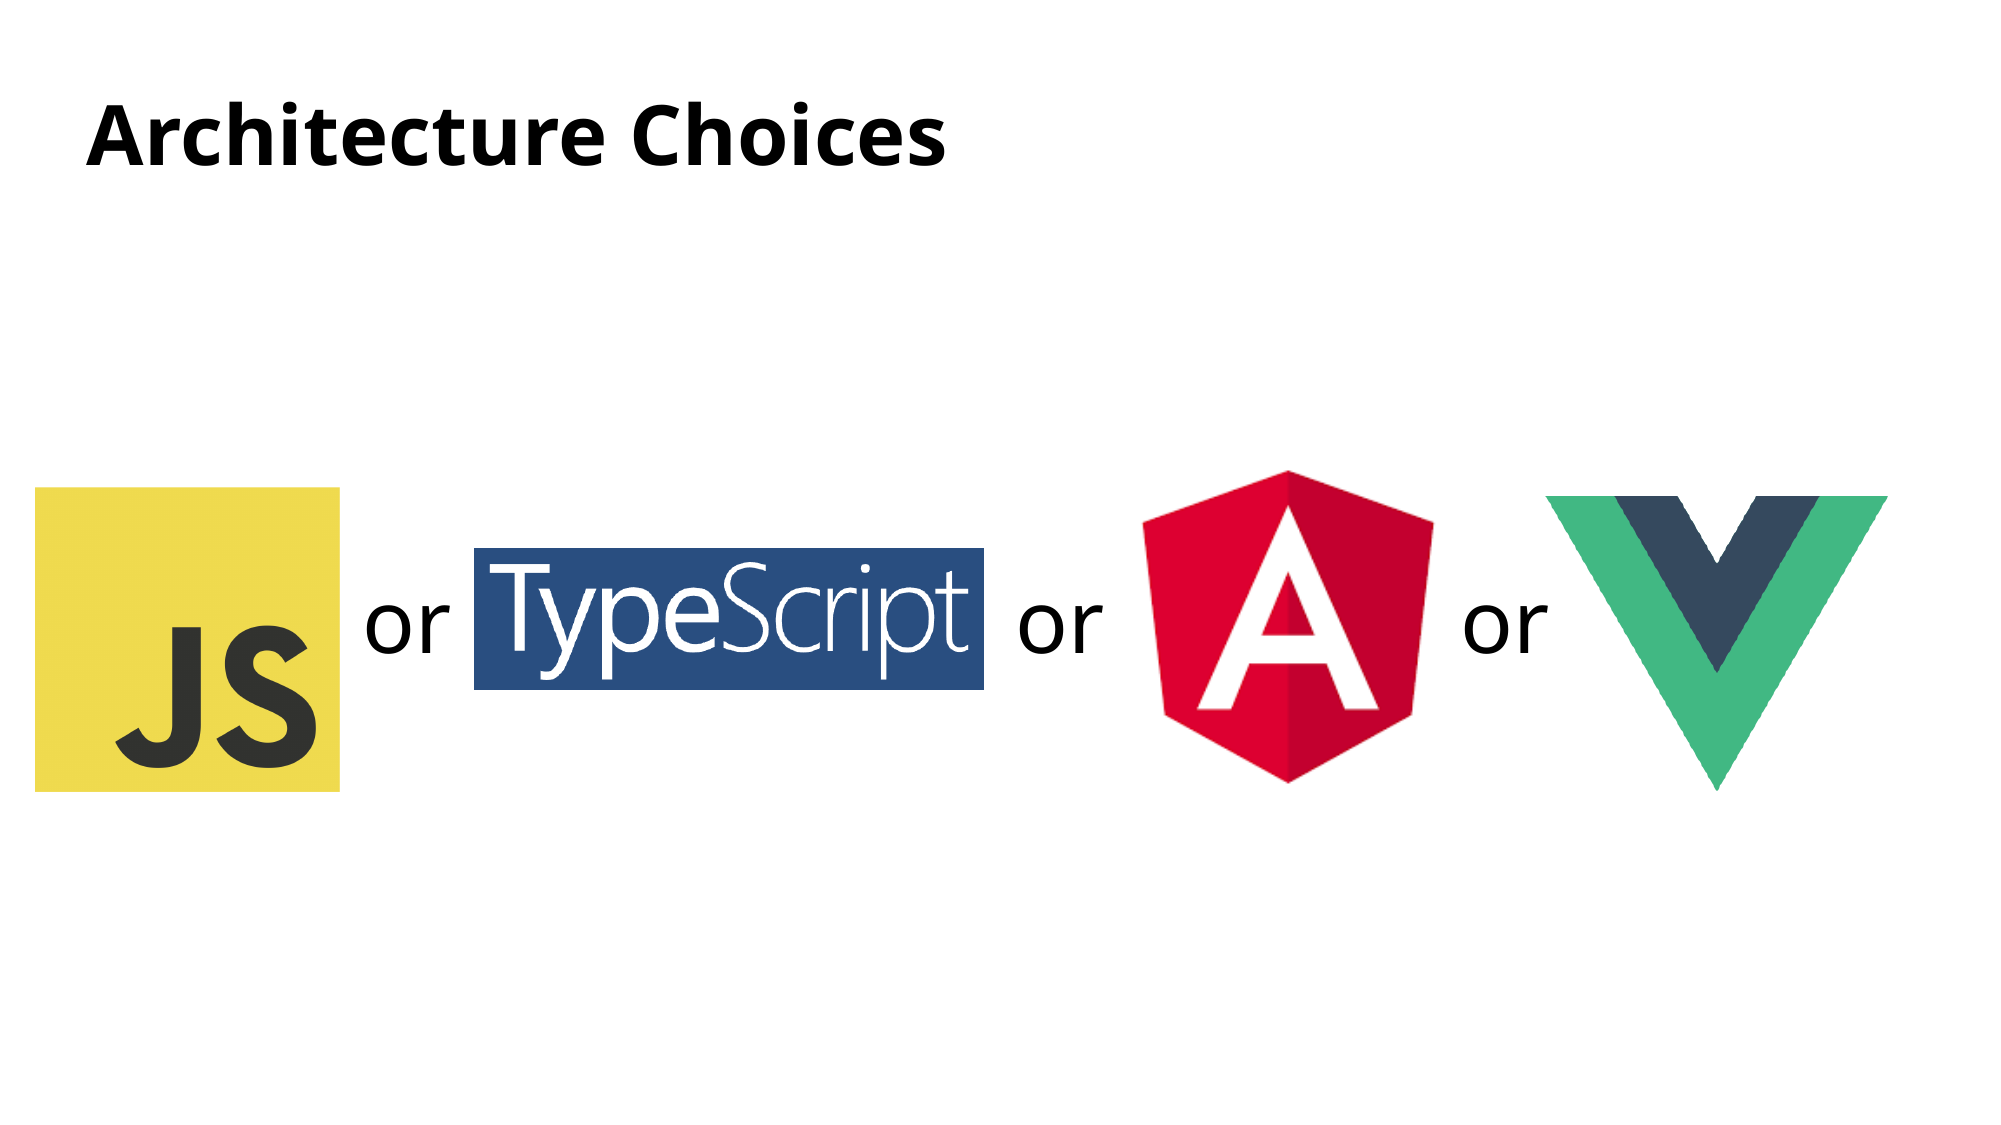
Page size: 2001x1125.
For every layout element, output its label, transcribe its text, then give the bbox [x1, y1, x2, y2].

text_box Architecture Choices [71, 85, 1932, 176]
text_box or [1000, 558, 1088, 679]
text_box or [347, 558, 467, 679]
picture [474, 548, 984, 691]
picture [1545, 471, 1888, 815]
text_box or [1489, 558, 1540, 679]
picture [1093, 424, 1484, 815]
picture [35, 487, 340, 792]
